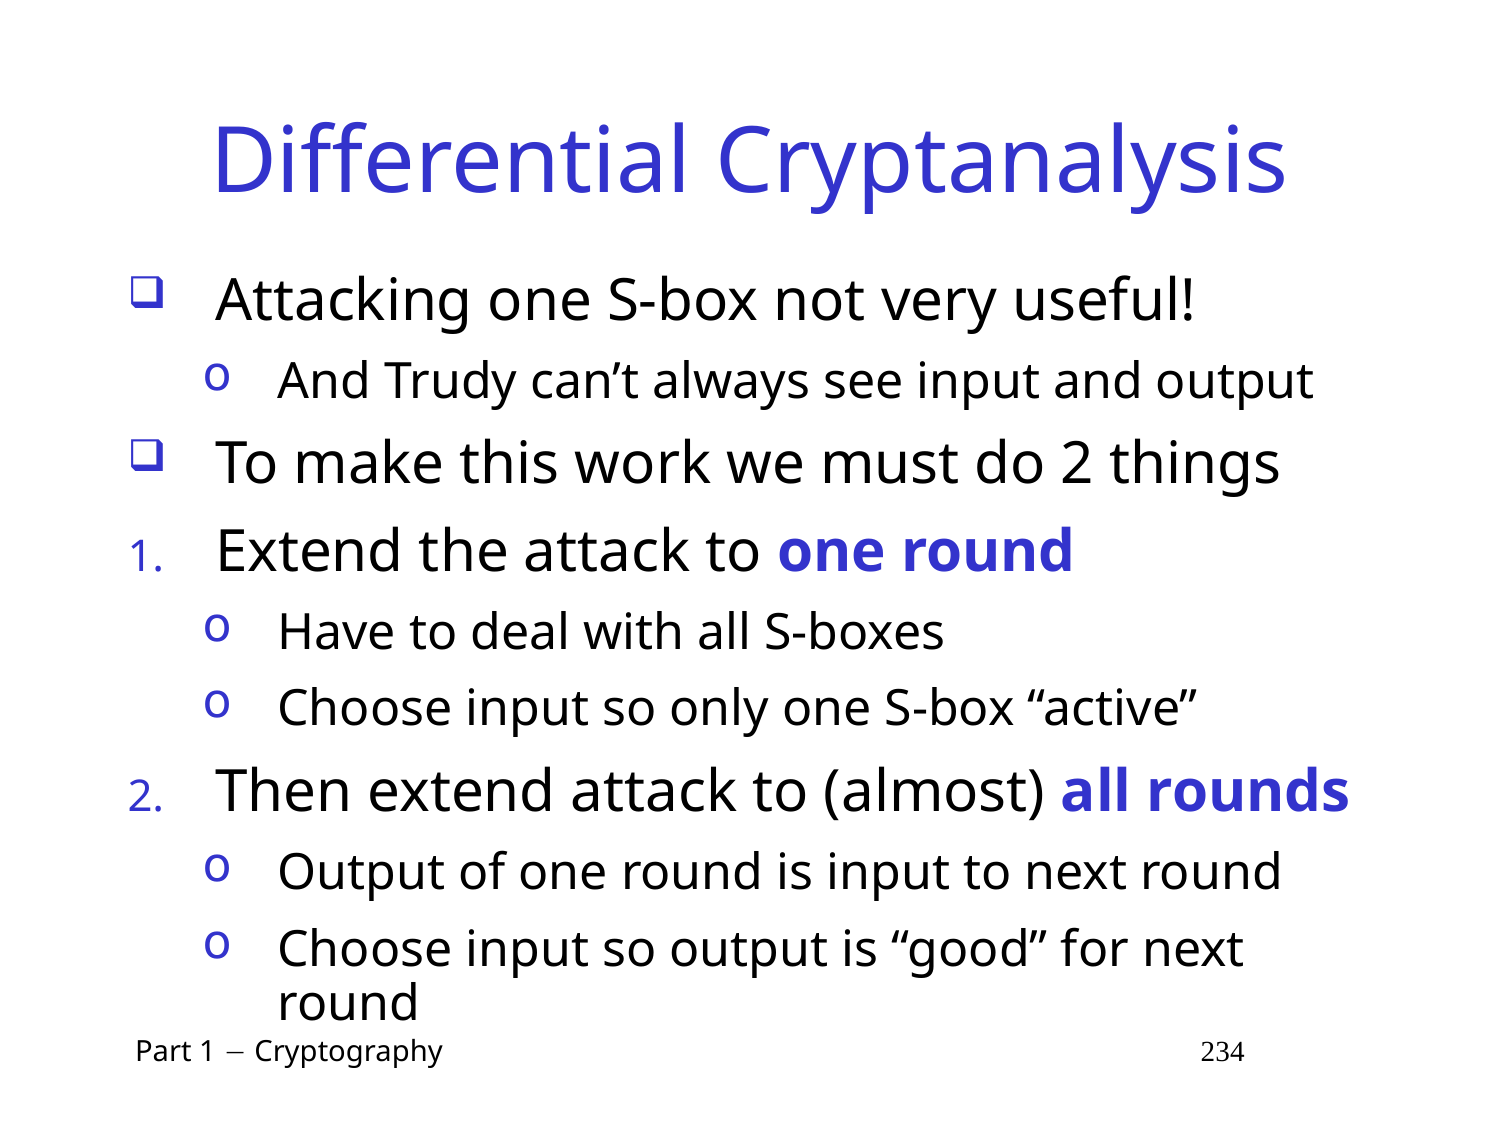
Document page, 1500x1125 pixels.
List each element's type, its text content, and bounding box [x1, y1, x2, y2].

title Differential Cryptanalysis [112, 62, 1388, 251]
list Attacking one S-box not very useful! And Trudy can’t always see input and output To make this work we must do 2 things Extend the attack to one round Have to deal with all S-boxes Choose input so only one S-box “active” Then extend attack to (almost) all rounds Output of one round is input to next round Choose input so output is “good” for next round [112, 262, 1401, 1013]
footer Part 1  Cryptography 234 [112, 1024, 1401, 1101]
